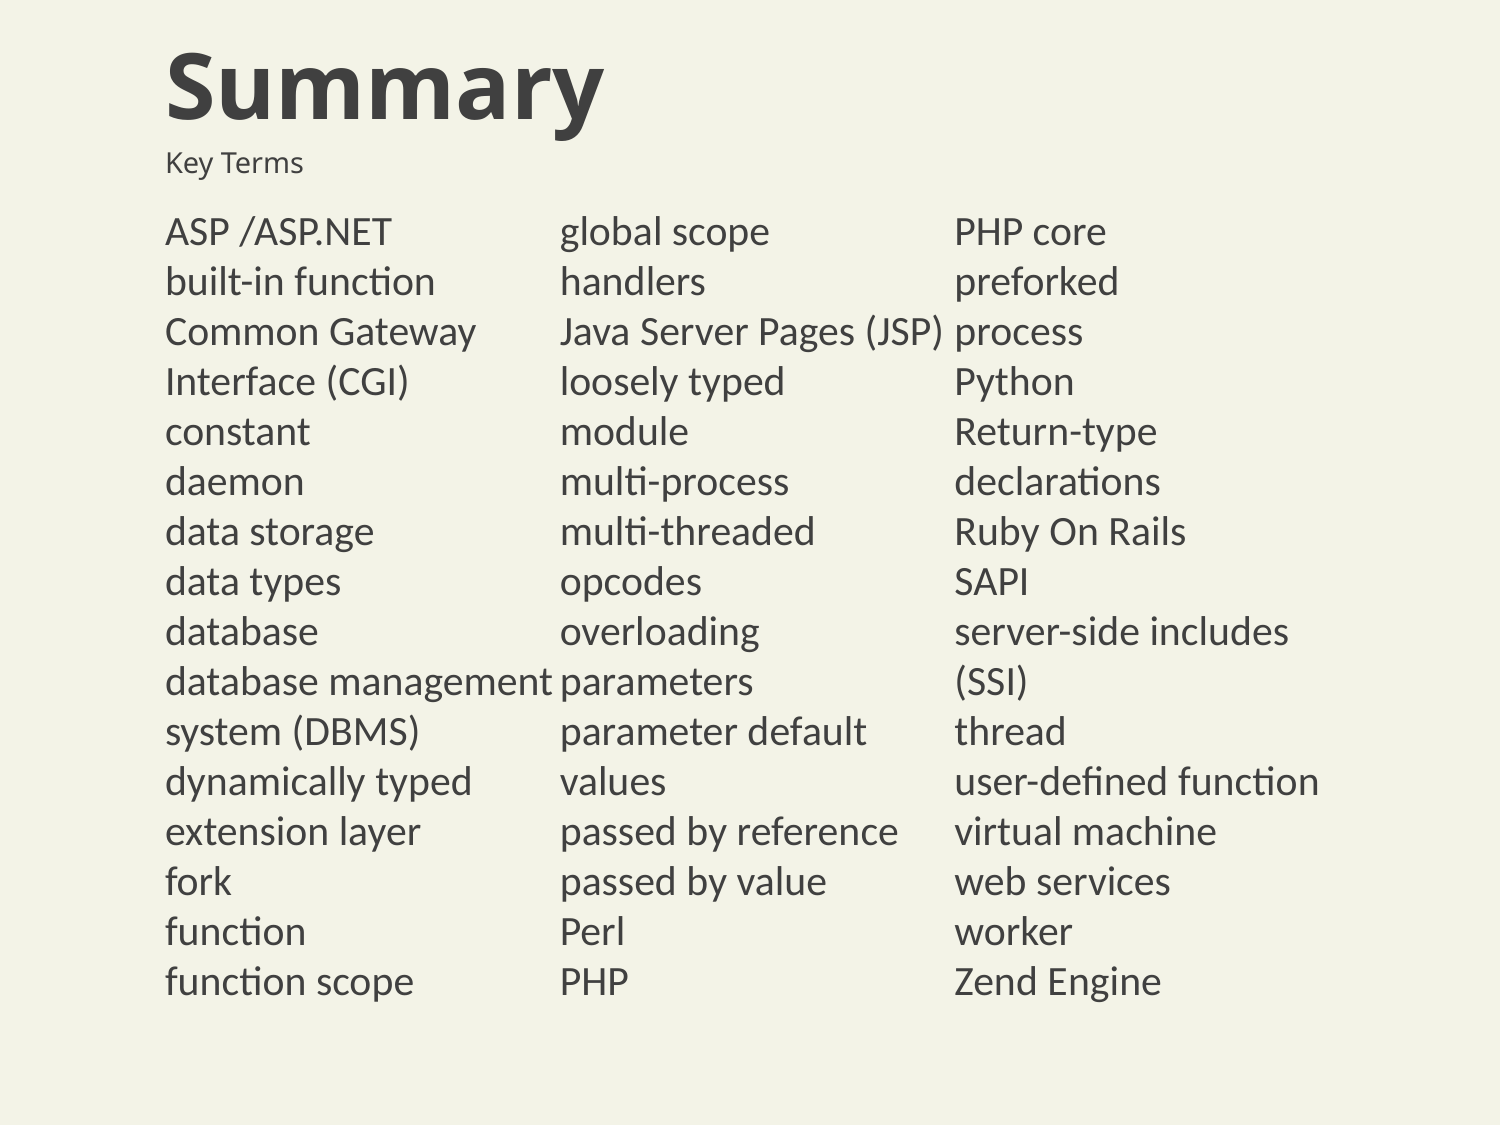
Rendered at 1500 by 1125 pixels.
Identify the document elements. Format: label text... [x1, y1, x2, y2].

title Summary [150, 20, 1425, 188]
list ASP /ASP.NET built-in function Common Gateway Interface (CGI) constant daemon data storage data types database database management system (DBMS) dynamically typed extension layer fork function function scope global scope handlers Java Server Pages (JSP) loosely typed module multi-process multi-threaded opcodes overloading parameters parameter default values passed by reference passed by value Perl PHP PHP core preforked process Python Return-type declarations Ruby On Rails SAPI server-side includes (SSI) thread user-defined function virtual machine web services worker Zend Engine [150, 196, 1365, 1013]
list Key Terms [150, 137, 1200, 188]
